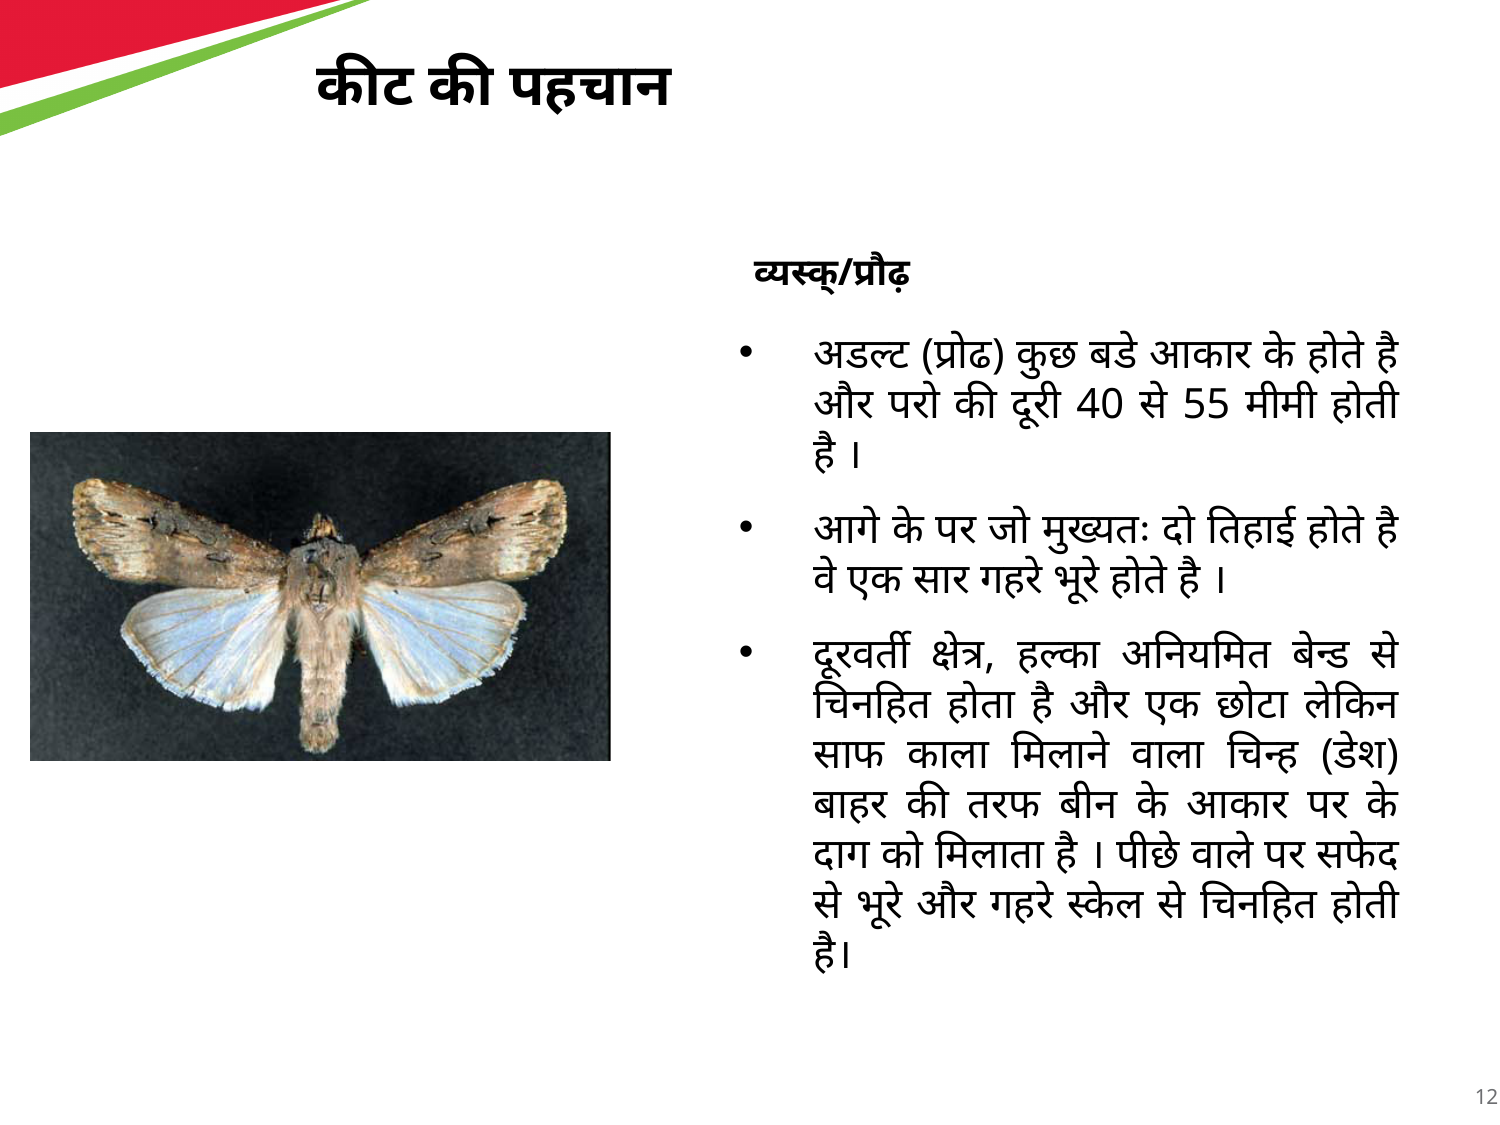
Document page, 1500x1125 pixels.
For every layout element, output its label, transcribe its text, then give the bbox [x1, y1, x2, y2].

text_box अडल्ट (प्रोढ) कुछ बडे आकार के होते है और परो की दूरी 40 से 55 मीमी होती है । आगे के पर जो मुख्यतः दो तिहाई होते है वे एक सार गहरे भूरे होते है । दूरवर्ती क्षेत्र, हल्का अनियमित बेन्ड से चिनहित होता है और एक छोटा लेकिन साफ काला मिलाने वाला चिन्ह (डेश) बाहर की तरफ बीन के आकार पर के दाग को मिलाता है । पीछे वाले पर सफेद से भूरे और गहरे स्केल से चिनहित होती है। [724, 319, 1414, 984]
picture [0, 0, 373, 136]
text_box व्यस्क्/प्रौढ़ [739, 240, 935, 301]
picture [29, 431, 611, 761]
text_box कीट की पहचान [302, 39, 687, 125]
